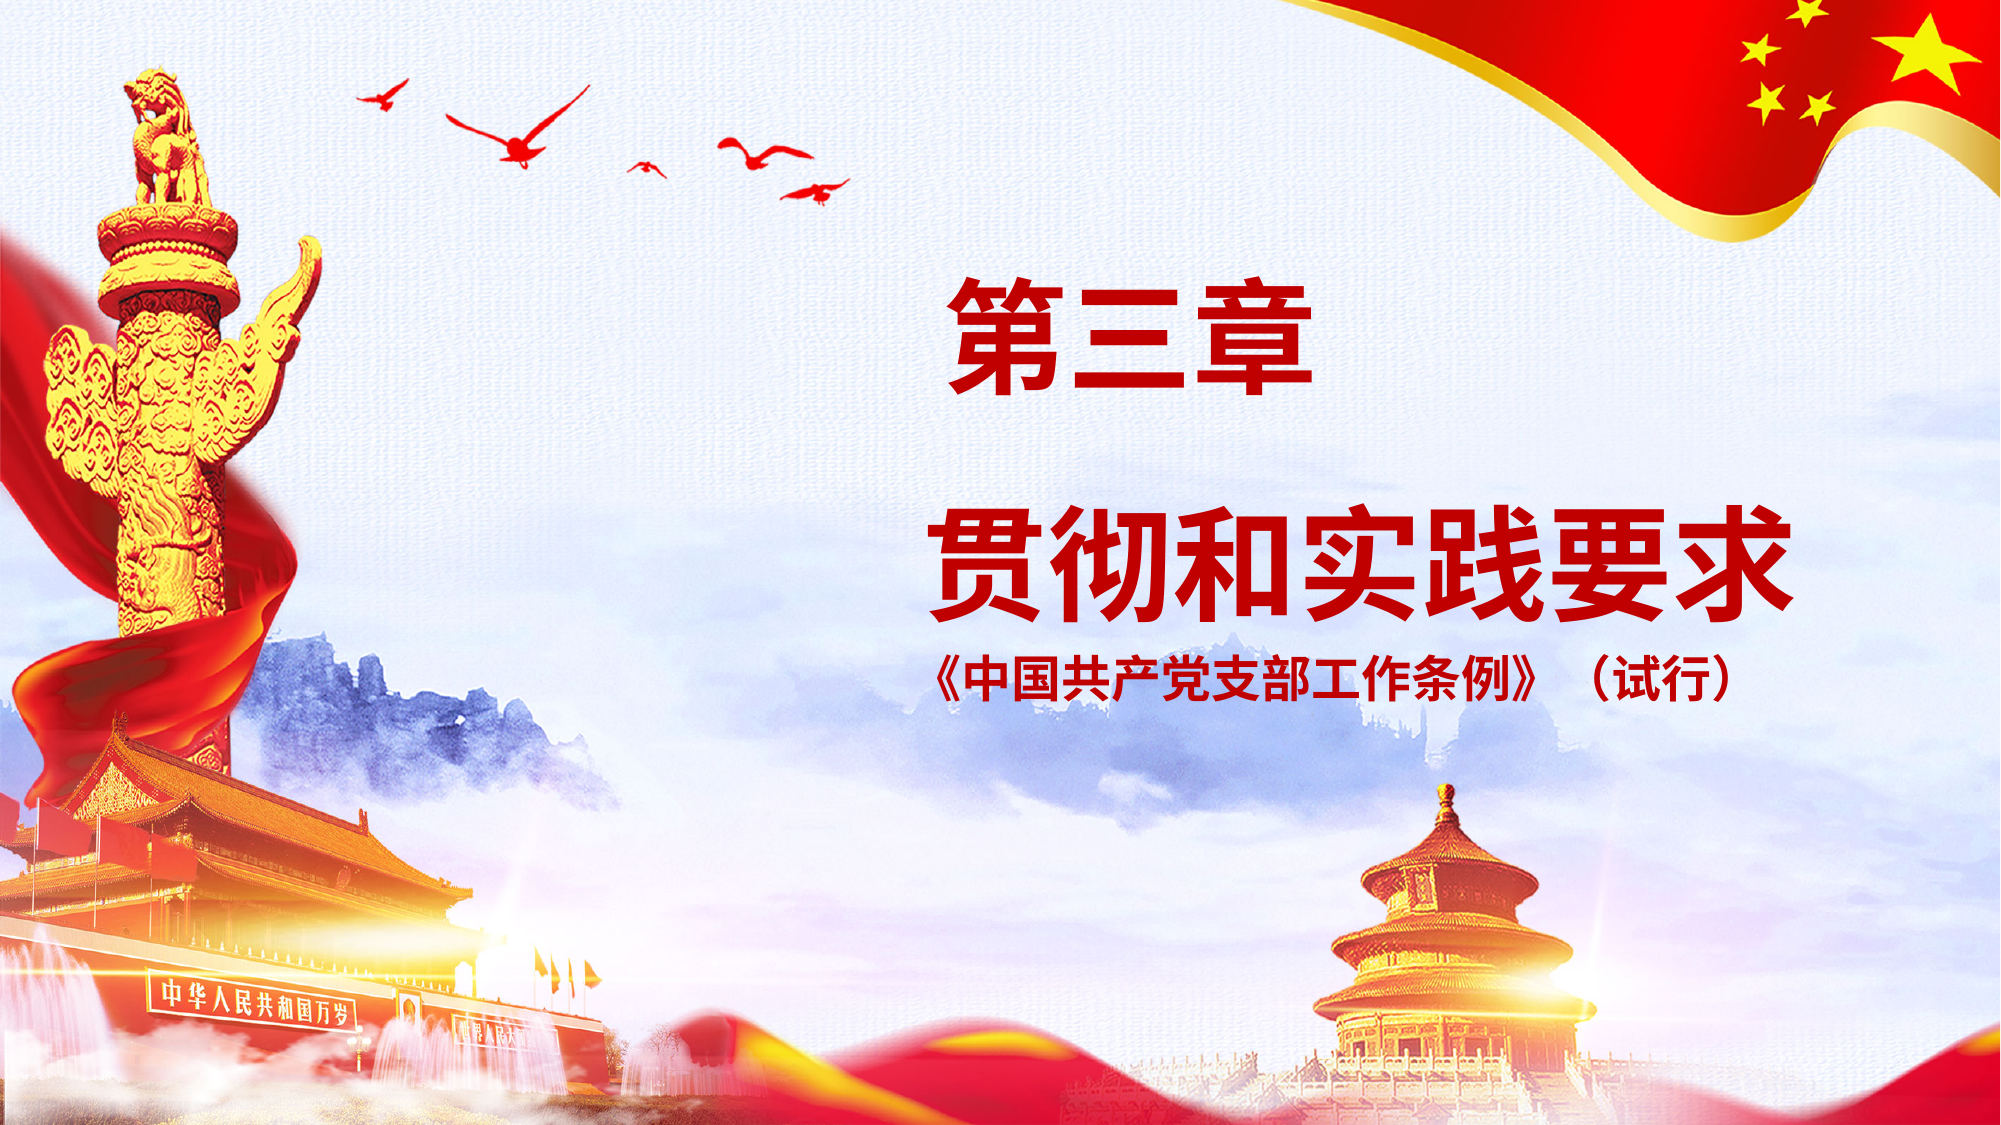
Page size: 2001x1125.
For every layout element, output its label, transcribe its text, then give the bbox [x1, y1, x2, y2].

text_box 第三章 [780, 252, 1481, 418]
picture [0, 0, 2001, 1125]
text_box 贯彻和实践要求 [907, 479, 2000, 644]
text_box 《中国共产党支部工作条例》（试行） [896, 640, 1826, 716]
